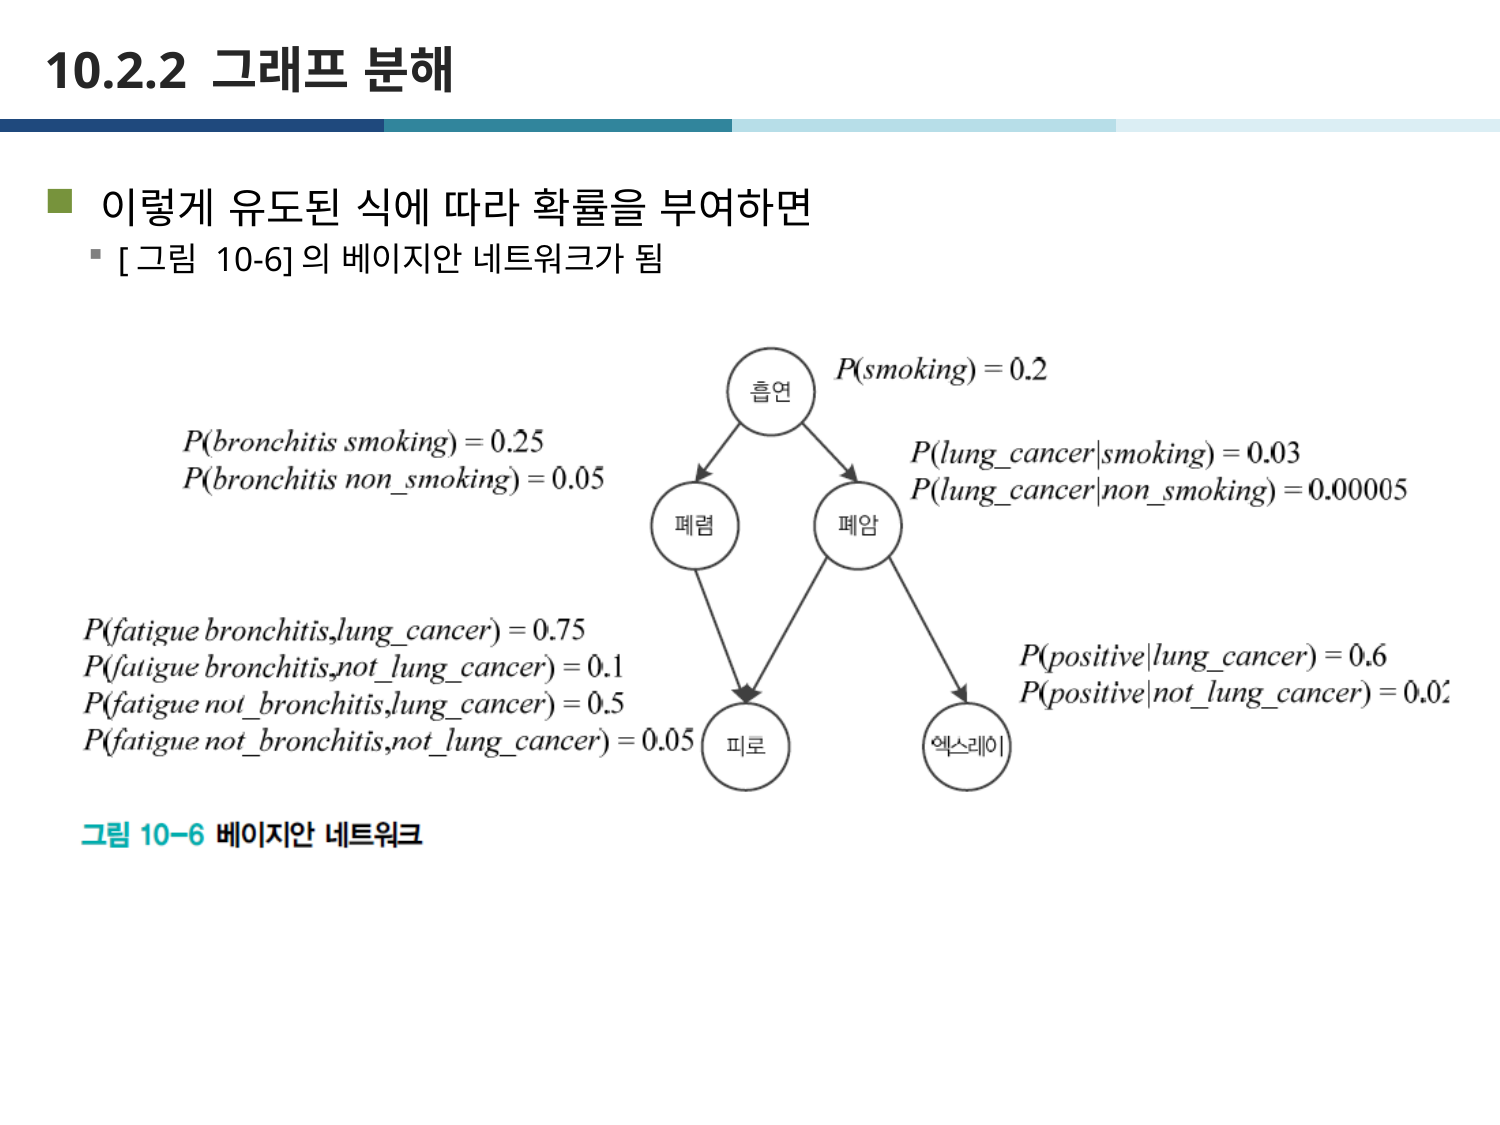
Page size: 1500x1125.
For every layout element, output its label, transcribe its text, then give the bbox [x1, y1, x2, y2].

picture [71, 337, 1474, 856]
list 이렇게 유도된 식에 따라 확률을 부여하면 [그림 10-6]의 베이지안 네트워크가 됨 [29, 148, 1471, 1083]
title 10.2.2 그래프 분해 [29, 23, 1448, 114]
